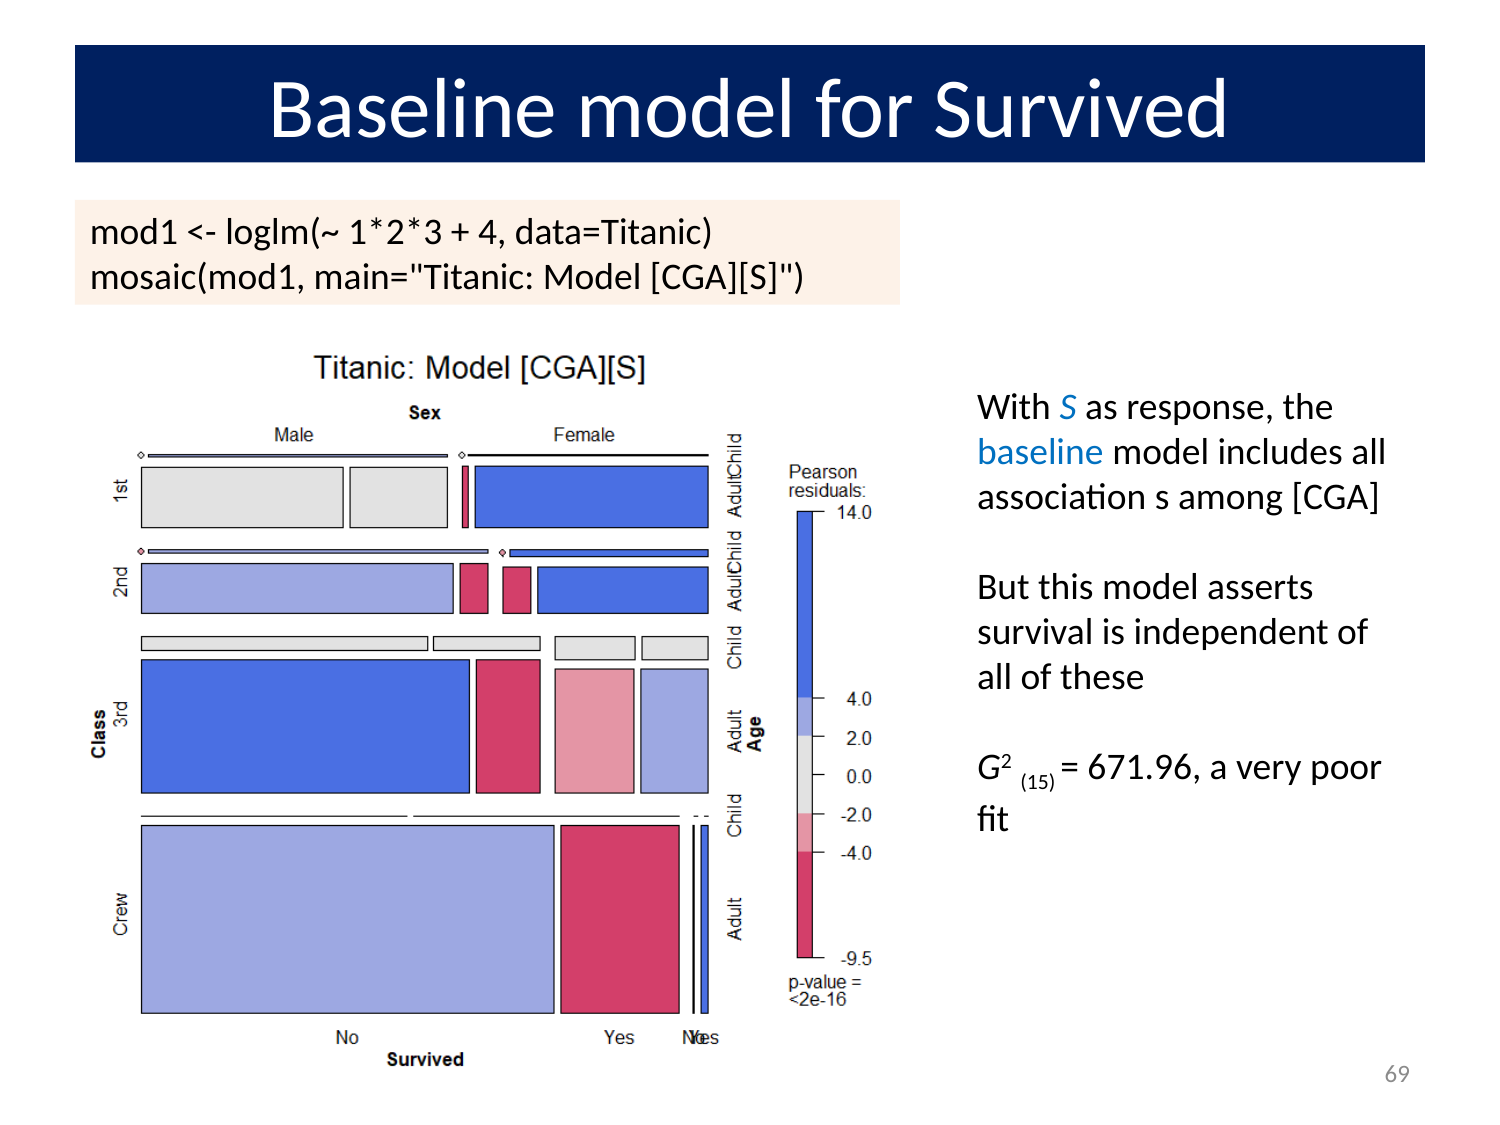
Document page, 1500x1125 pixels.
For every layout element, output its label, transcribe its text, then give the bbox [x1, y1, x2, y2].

slide_number 69 [1074, 1042, 1425, 1103]
text_box mod1 <- loglm(~ 1*2*3 + 4, data=Titanic) mosaic(mod1, main="Titanic: Model [CGA][S]") [74, 199, 900, 305]
title Baseline model for Survived [75, 45, 1425, 163]
picture [74, 344, 886, 1081]
text_box With S as response, the baseline model includes all association s among [CGA] But this model asserts survival is independent of all of these G2 (15) = 671.96, a very poor fit [962, 374, 1425, 846]
